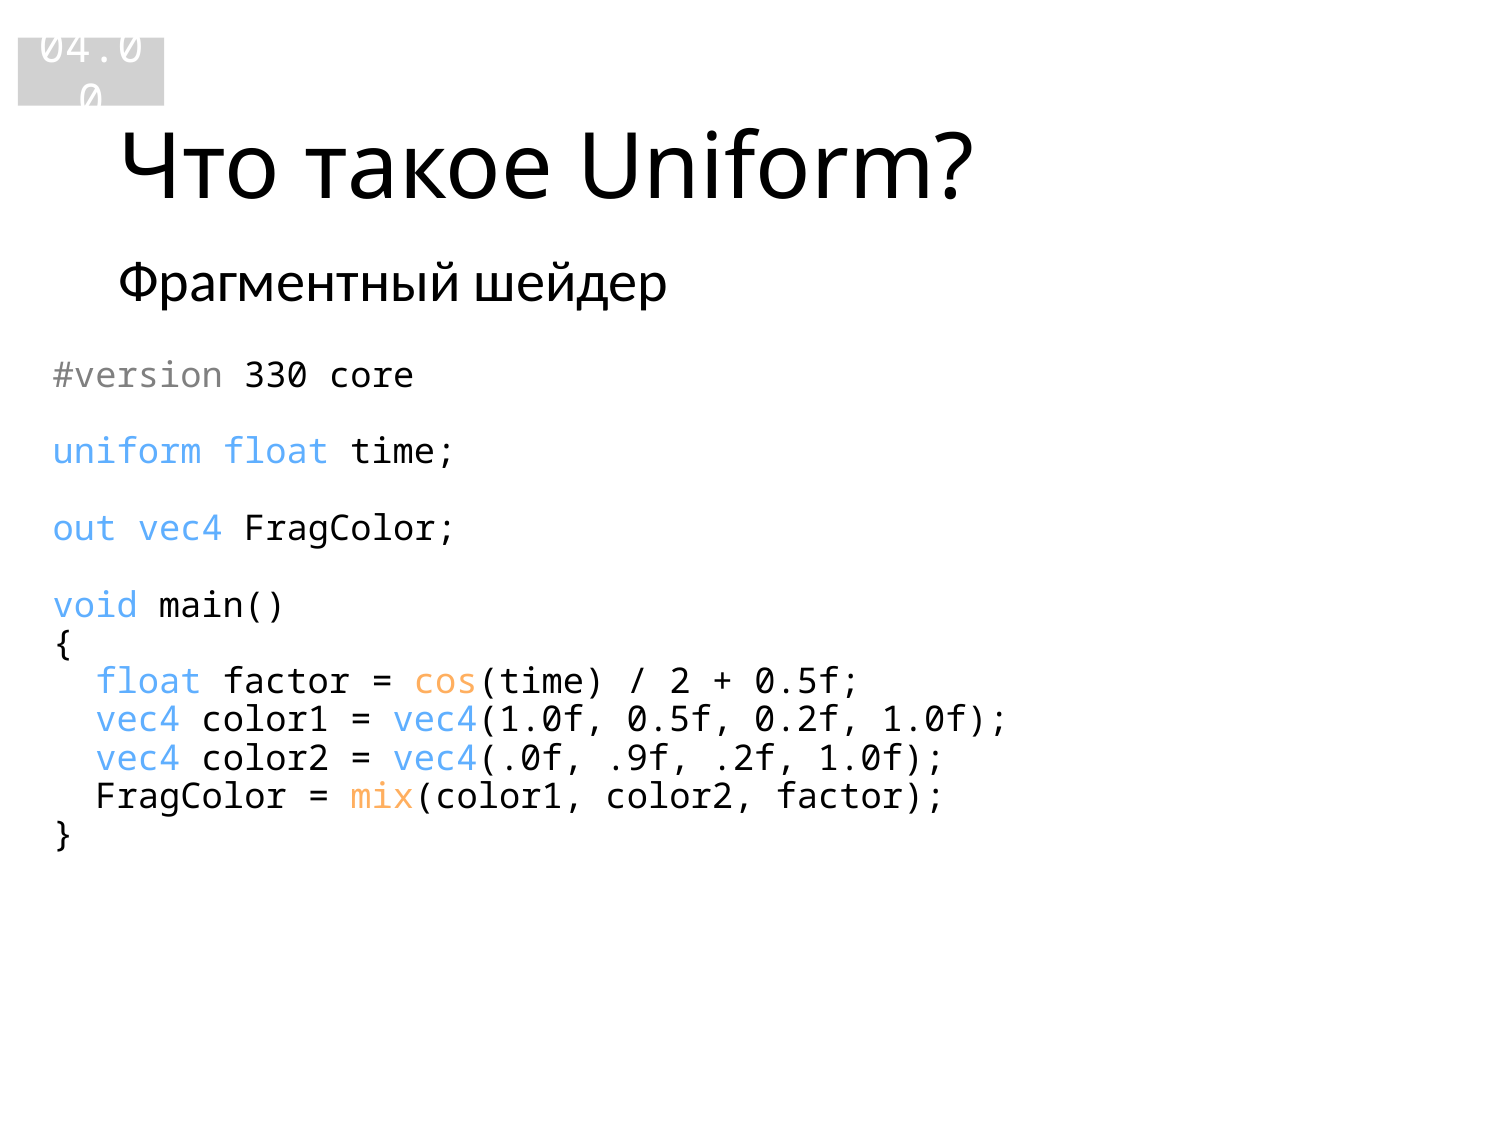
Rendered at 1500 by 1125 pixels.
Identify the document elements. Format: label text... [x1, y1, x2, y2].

text_box Фрагментный шейдер [103, 278, 1397, 349]
title Что такое Uniform? [103, 59, 1397, 278]
text_box 04.00 [17, 37, 165, 106]
list #version 330 core uniform float time; out vec4 FragColor; void main() { float factor = cos(time) / 2 + 0.5f; vec4 color1 = vec4(1.0f, 0.5f, 0.2f, 1.0f); vec4 color2 = vec4(.0f, .9f, .2f, 1.0f); FragColor = mix(color1, color2, factor); } [37, 349, 1500, 865]
